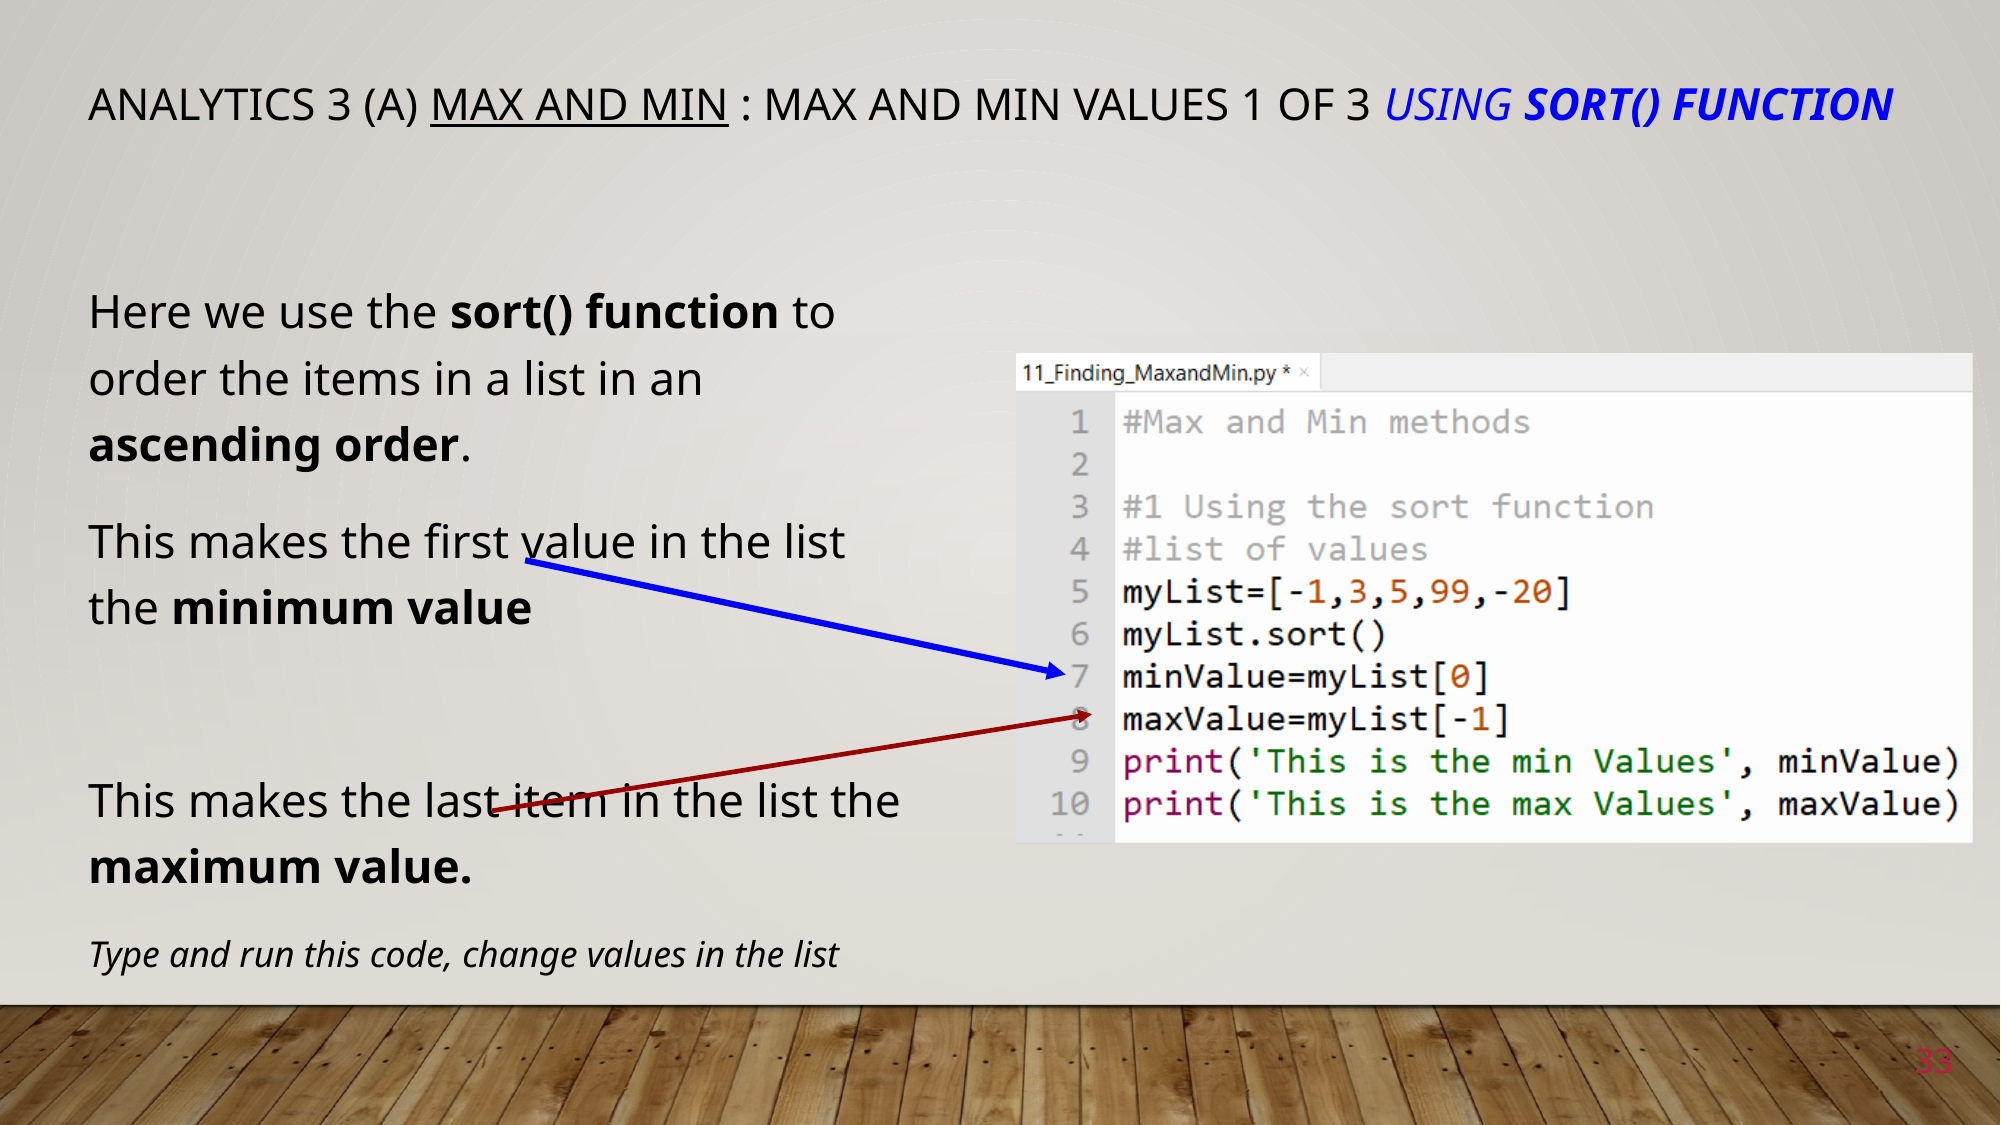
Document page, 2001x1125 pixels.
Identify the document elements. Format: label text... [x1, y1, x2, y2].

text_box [524, 559, 1066, 675]
title Analytics 3 (a) Max and min : Max and Min values 1 of 3 Using sort() function [68, 61, 1932, 188]
slide_number 33 [1853, 1019, 1974, 1106]
picture [0, 1005, 2000, 1125]
picture [1015, 352, 1973, 844]
list Here we use the sort() function to order the items in a list in an ascending order. This makes the first value in the list the minimum value This makes the last item in the list the maximum value. Type and run this code, change values in the list [68, 252, 943, 1000]
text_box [491, 713, 1093, 812]
